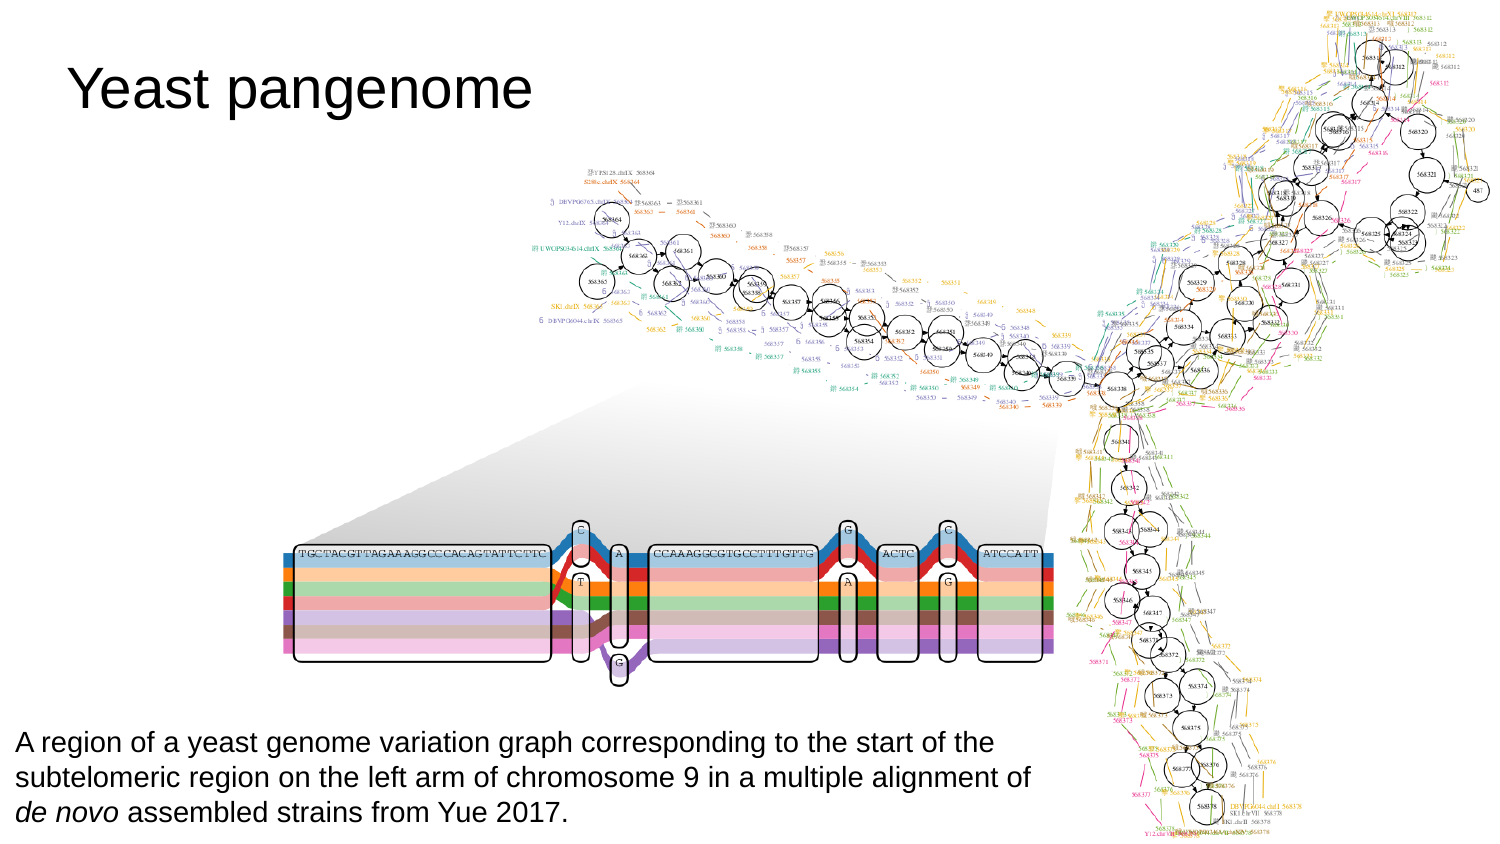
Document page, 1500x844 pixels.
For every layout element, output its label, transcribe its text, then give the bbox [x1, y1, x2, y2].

text_box A region of a yeast genome variation graph corresponding to the start of the subtelomeric region on the left arm of chromosome 9 in a multiple alignment of de novo assembled strains from Yue 2017. [0, 731, 270, 819]
picture [275, 0, 1500, 844]
title Yeast pangenome [51, 35, 270, 130]
